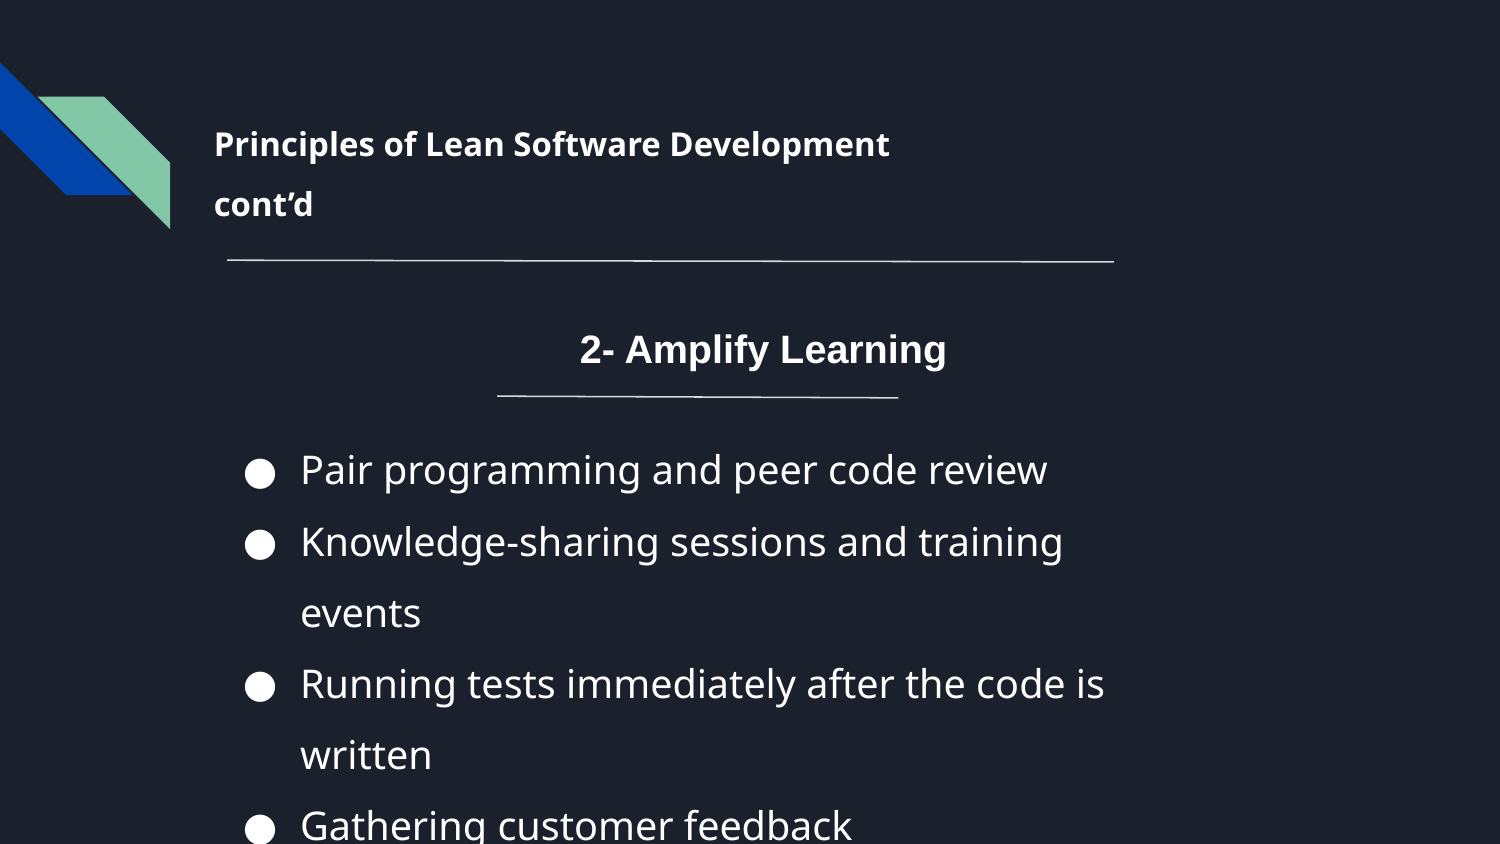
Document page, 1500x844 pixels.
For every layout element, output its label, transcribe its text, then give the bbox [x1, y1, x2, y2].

text_box 2- Amplify Learning Pair programming and peer code review Knowledge-sharing sessions and training events Running tests immediately after the code is written Gathering customer feedback [210, 301, 1209, 844]
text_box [226, 259, 1115, 263]
title Principles of Lean Software Development cont’d [198, 89, 1354, 240]
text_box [497, 395, 899, 399]
